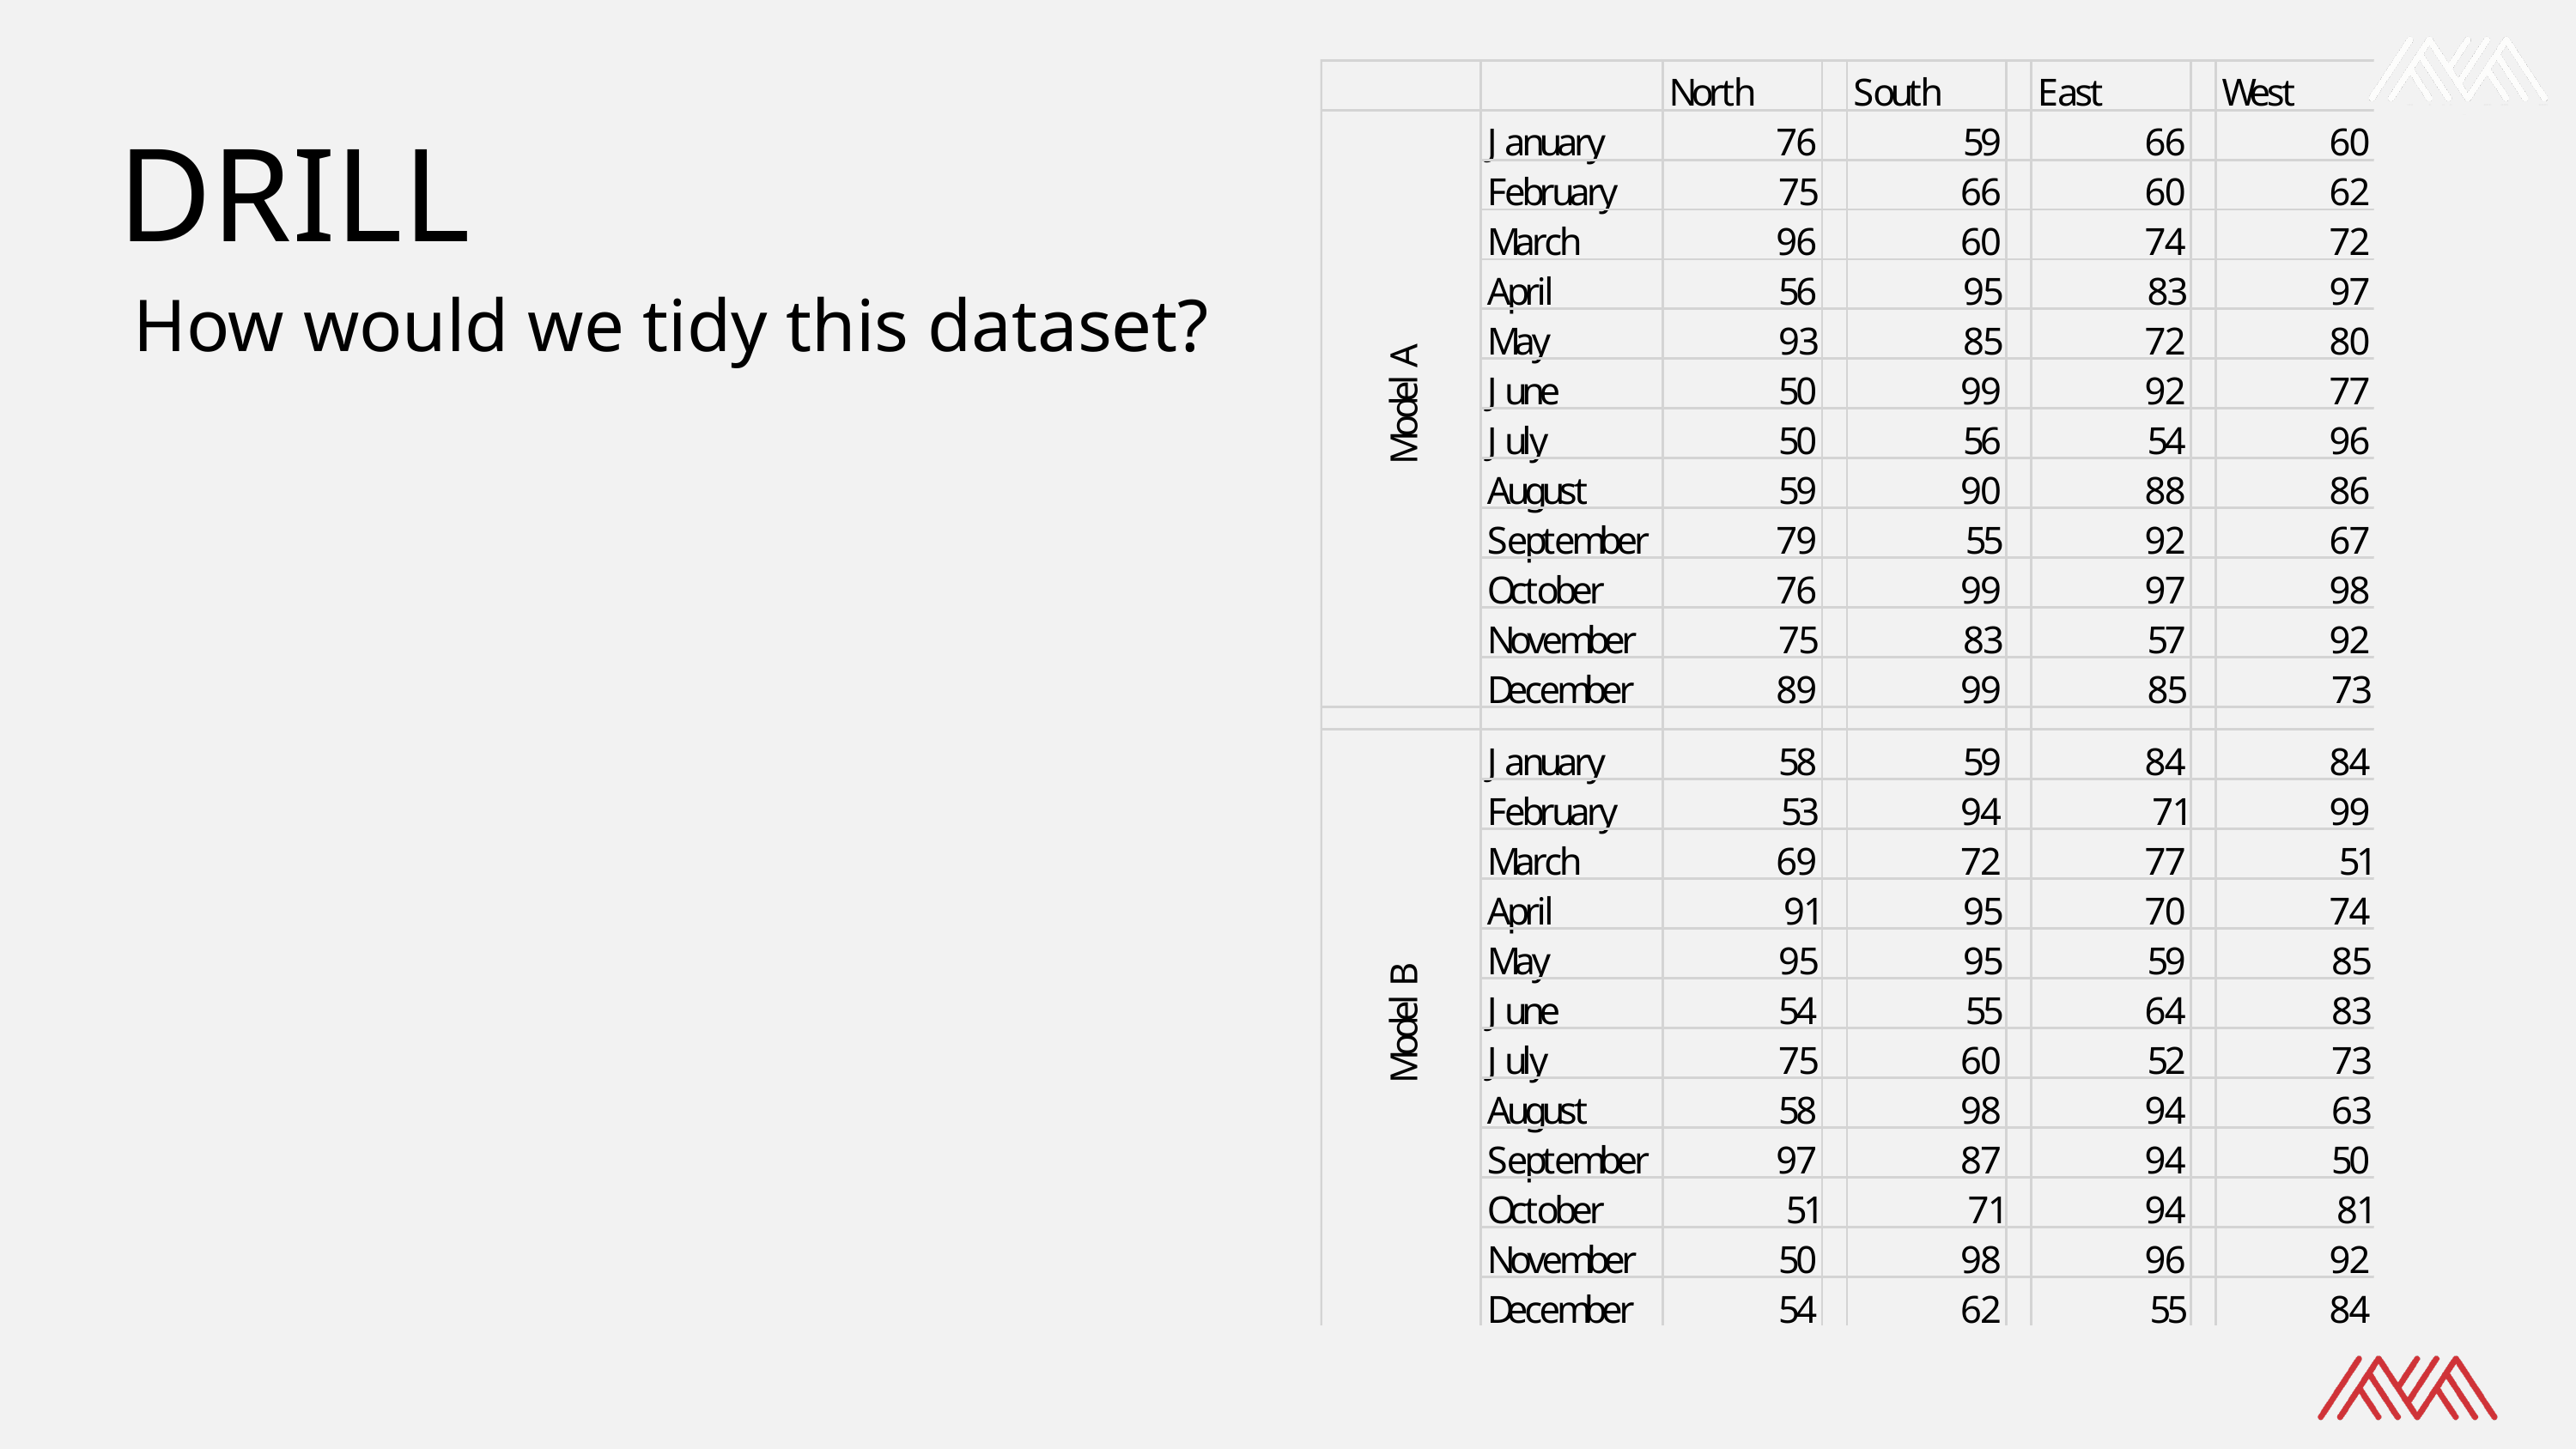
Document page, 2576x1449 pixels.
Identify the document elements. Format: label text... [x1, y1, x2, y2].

text_box DRILL [118, 87, 1315, 268]
picture [1320, 0, 2576, 1422]
text_box How would we tidy this dataset? [120, 273, 1315, 373]
